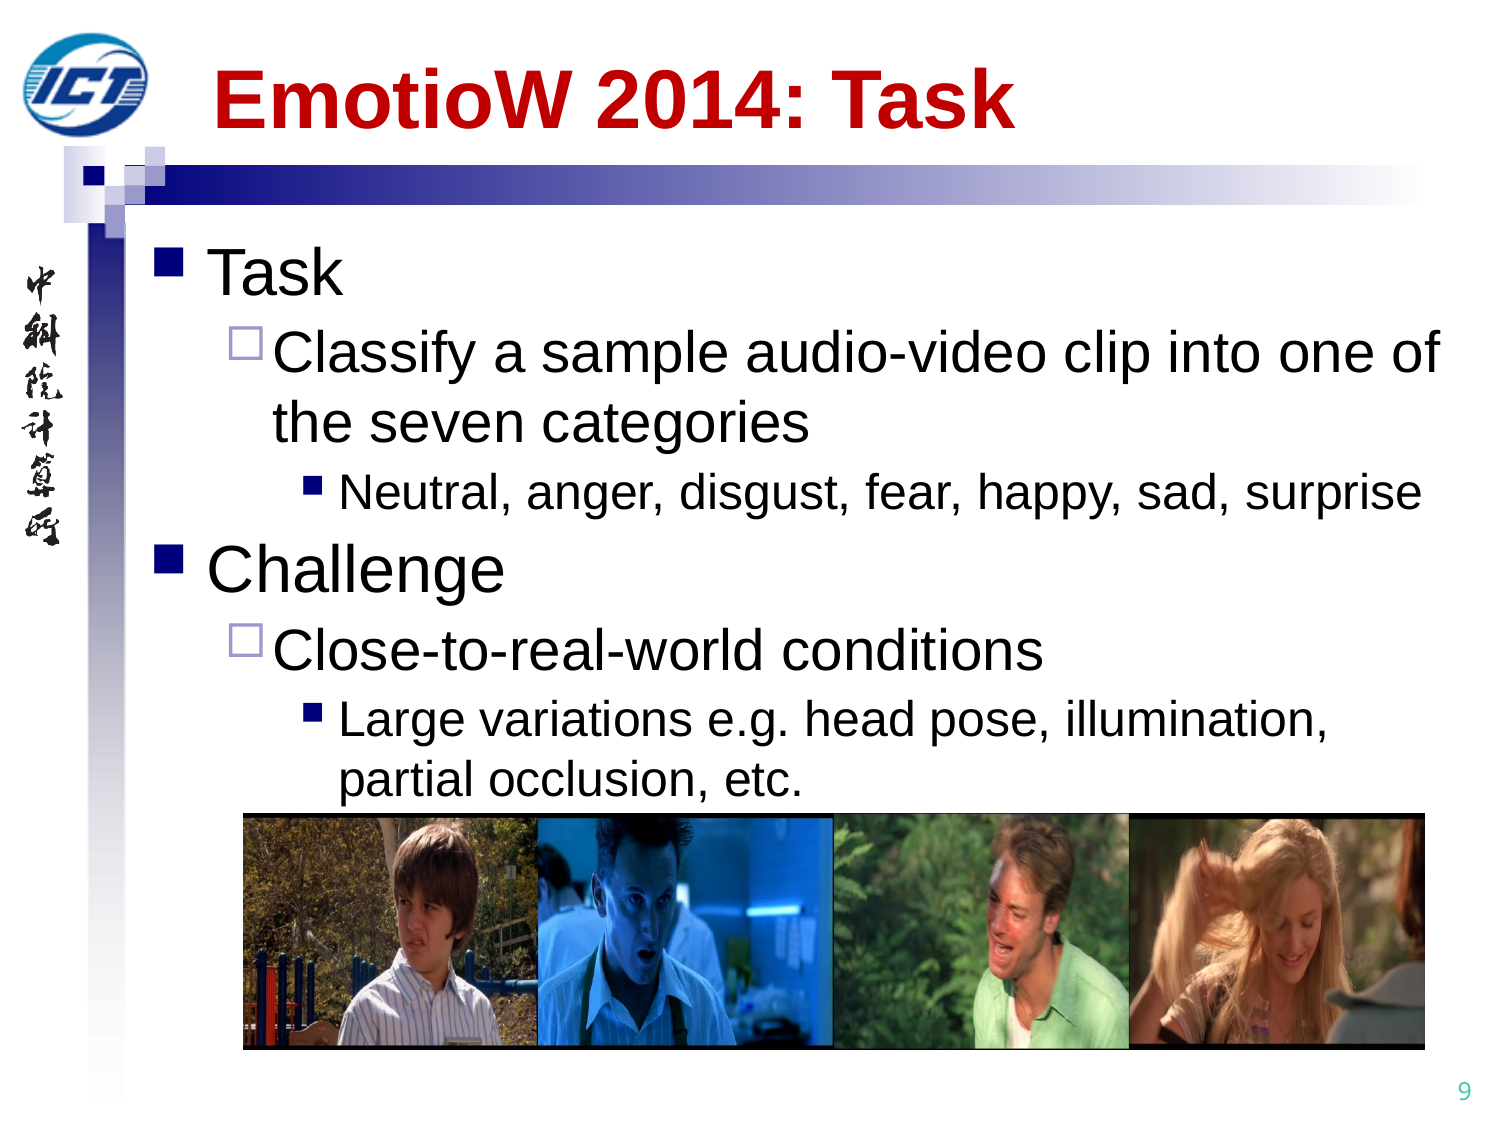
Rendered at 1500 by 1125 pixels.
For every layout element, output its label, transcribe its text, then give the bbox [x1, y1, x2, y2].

picture [21, 265, 63, 546]
title EmotioW 2014: Task [197, 40, 1488, 150]
slide_number 9 [1136, 1073, 1488, 1118]
list Task Classify a sample audio-video clip into one of the seven categories Neutral, anger, disgust, fear, happy, sad, surprise Challenge Close-to-real-world conditions Large variations e.g. head pose, illumination, partial occlusion, etc. [135, 220, 1471, 1058]
picture [87, 221, 126, 1120]
picture [13, 31, 158, 147]
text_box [242, 812, 1425, 1051]
